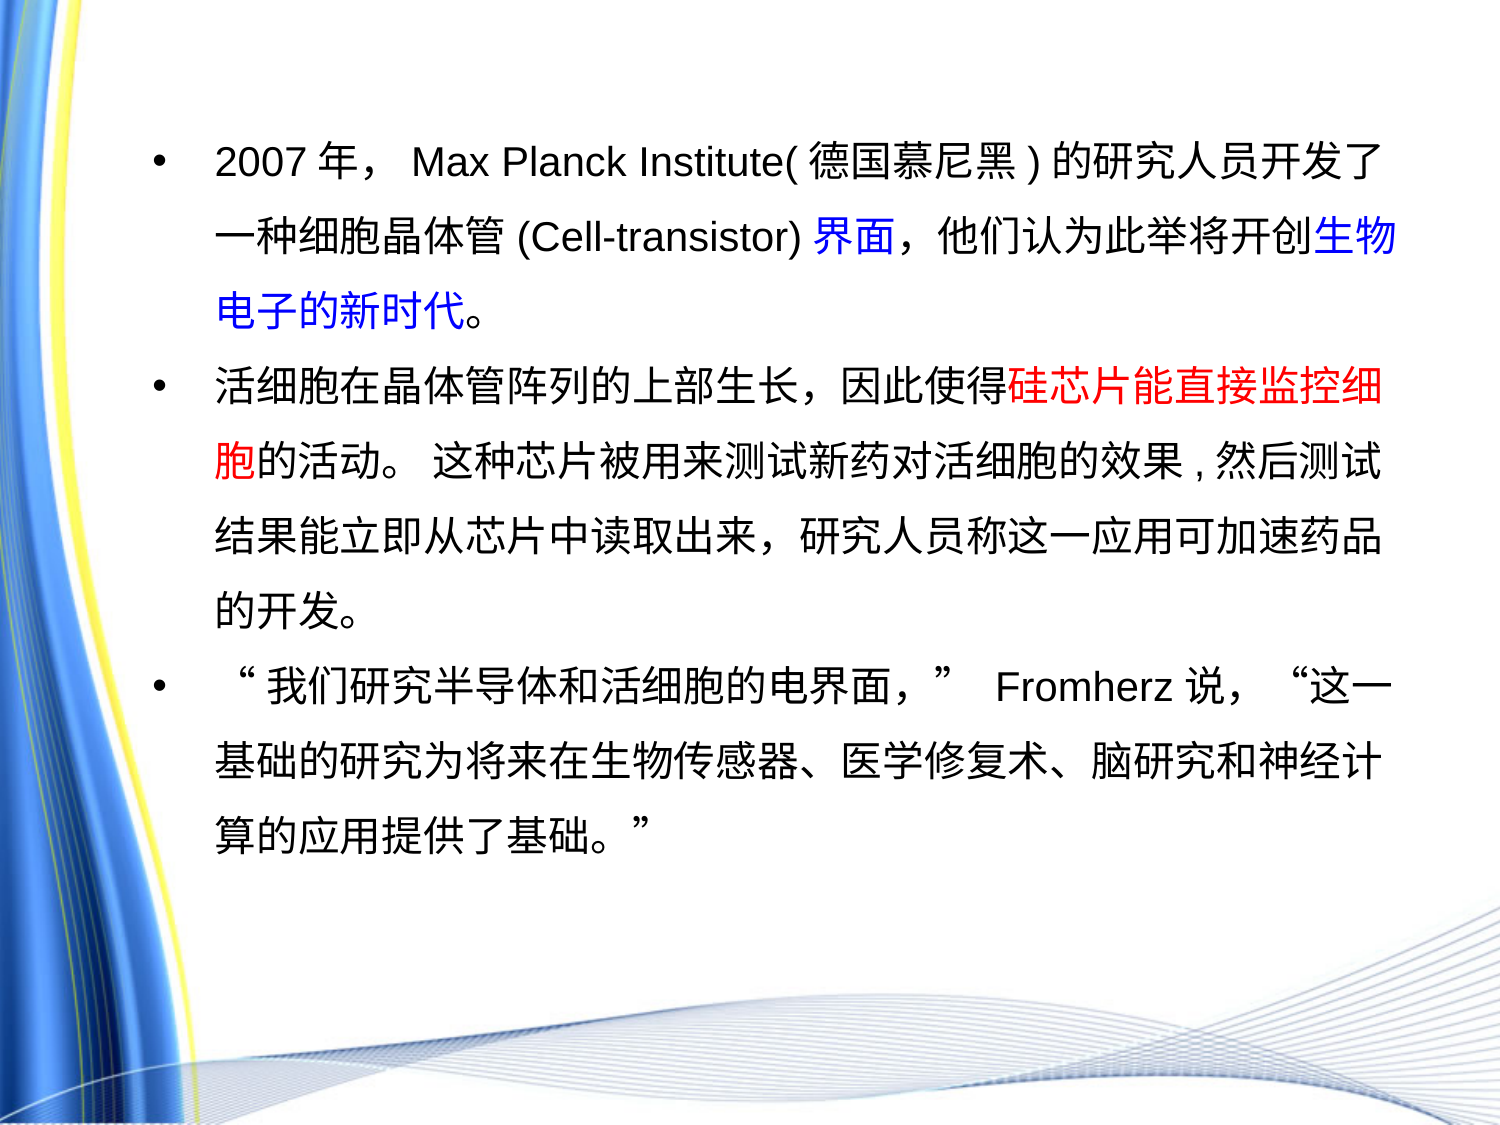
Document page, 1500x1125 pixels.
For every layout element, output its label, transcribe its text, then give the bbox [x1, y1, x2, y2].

picture [0, 0, 1500, 1125]
list 2007年，Max Planck Institute(德国慕尼黑)的研究人员开发了一种细胞晶体管(Cell-transistor)界面，他们认为此举将开创生物电子的新时代。 活细胞在晶体管阵列的上部生长，因此使得硅芯片能直接监控细胞的活动。 这种芯片被用来测试新药对活细胞的效果,然后测试结果能立即从芯片中读取出来，研究人员称这一应用可加速药品的开发。 “我们研究半导体和活细胞的电界面，” Fromherz说，“这一基础的研究为将来在生物传感器、医学修复术、脑研究和神经计算的应用提供了基础。” [135, 101, 1417, 907]
